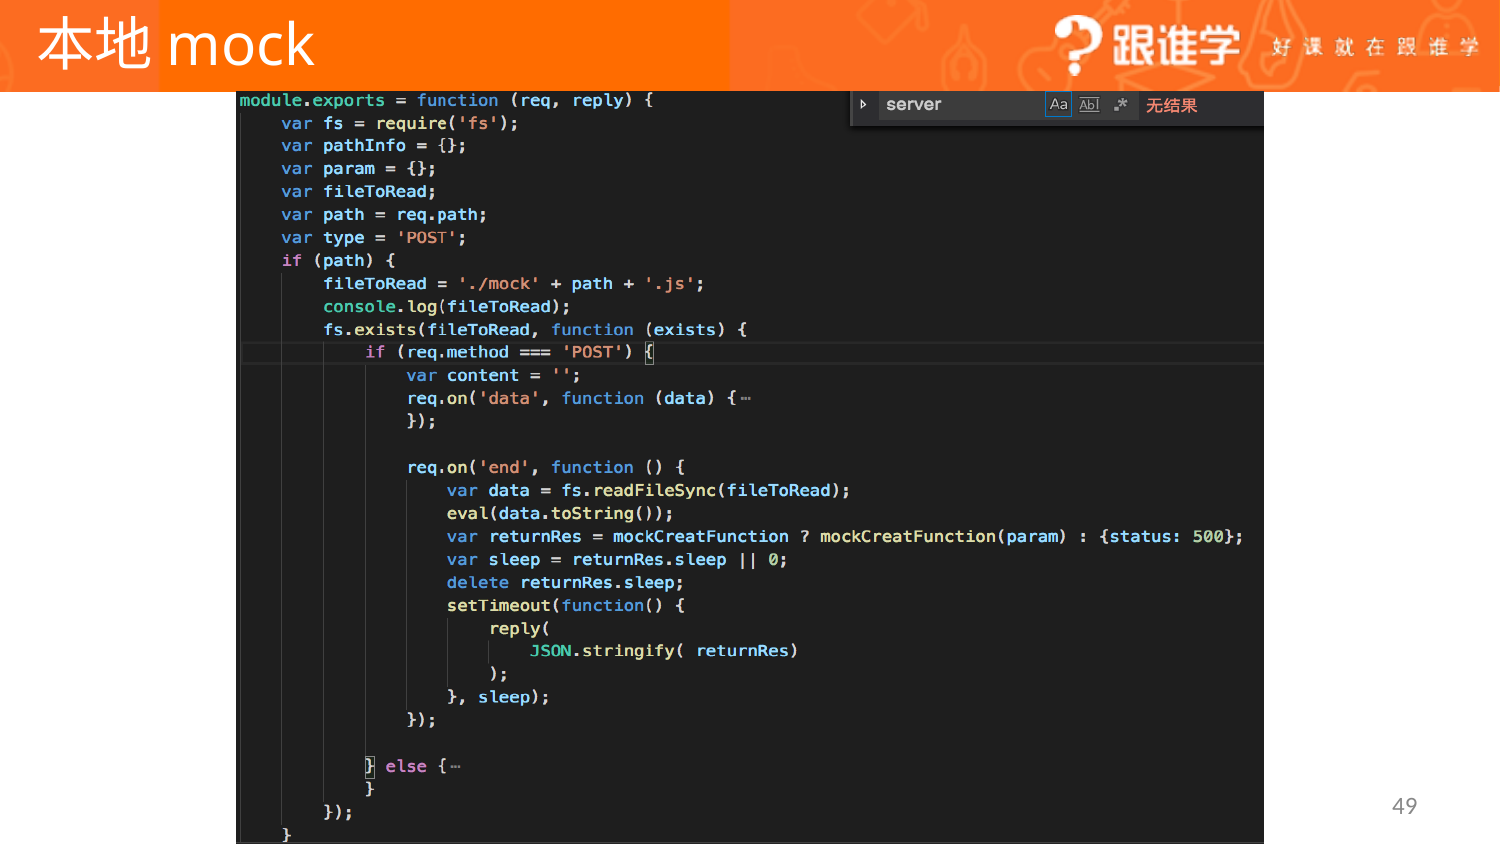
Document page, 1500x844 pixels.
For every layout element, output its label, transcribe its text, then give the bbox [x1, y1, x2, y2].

picture [0, 0, 1500, 844]
slide_number 49 [1268, 781, 1426, 828]
